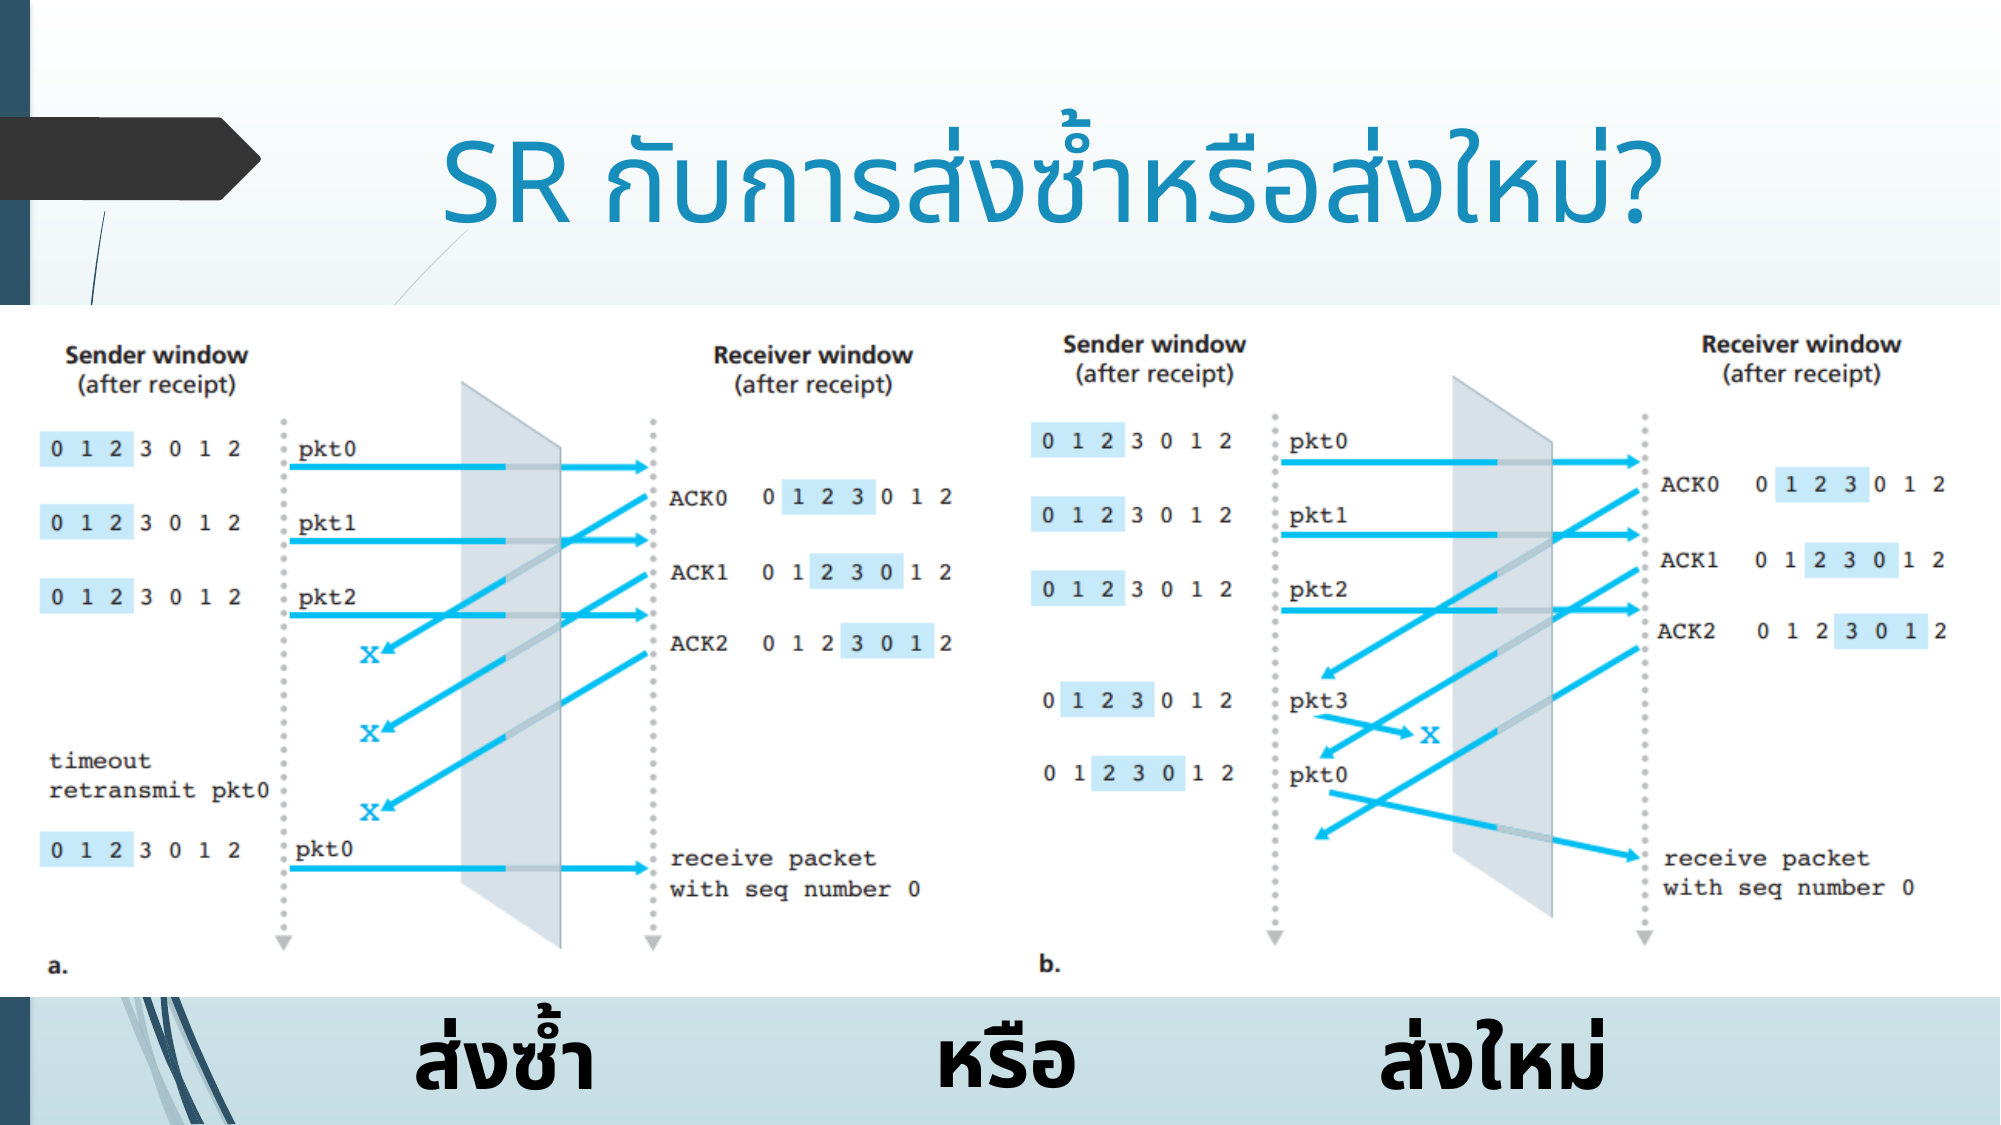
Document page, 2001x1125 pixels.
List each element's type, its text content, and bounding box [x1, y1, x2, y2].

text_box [988, 305, 2000, 997]
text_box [0, 305, 988, 997]
text_box ส่งซ้ำ [398, 1005, 613, 1114]
text_box ส่งใหม่ [1363, 1005, 1625, 1114]
text_box หรือ [919, 1005, 1094, 1112]
title SR กับการส่งซ้ำหรือส่งใหม่? [425, 102, 1888, 304]
